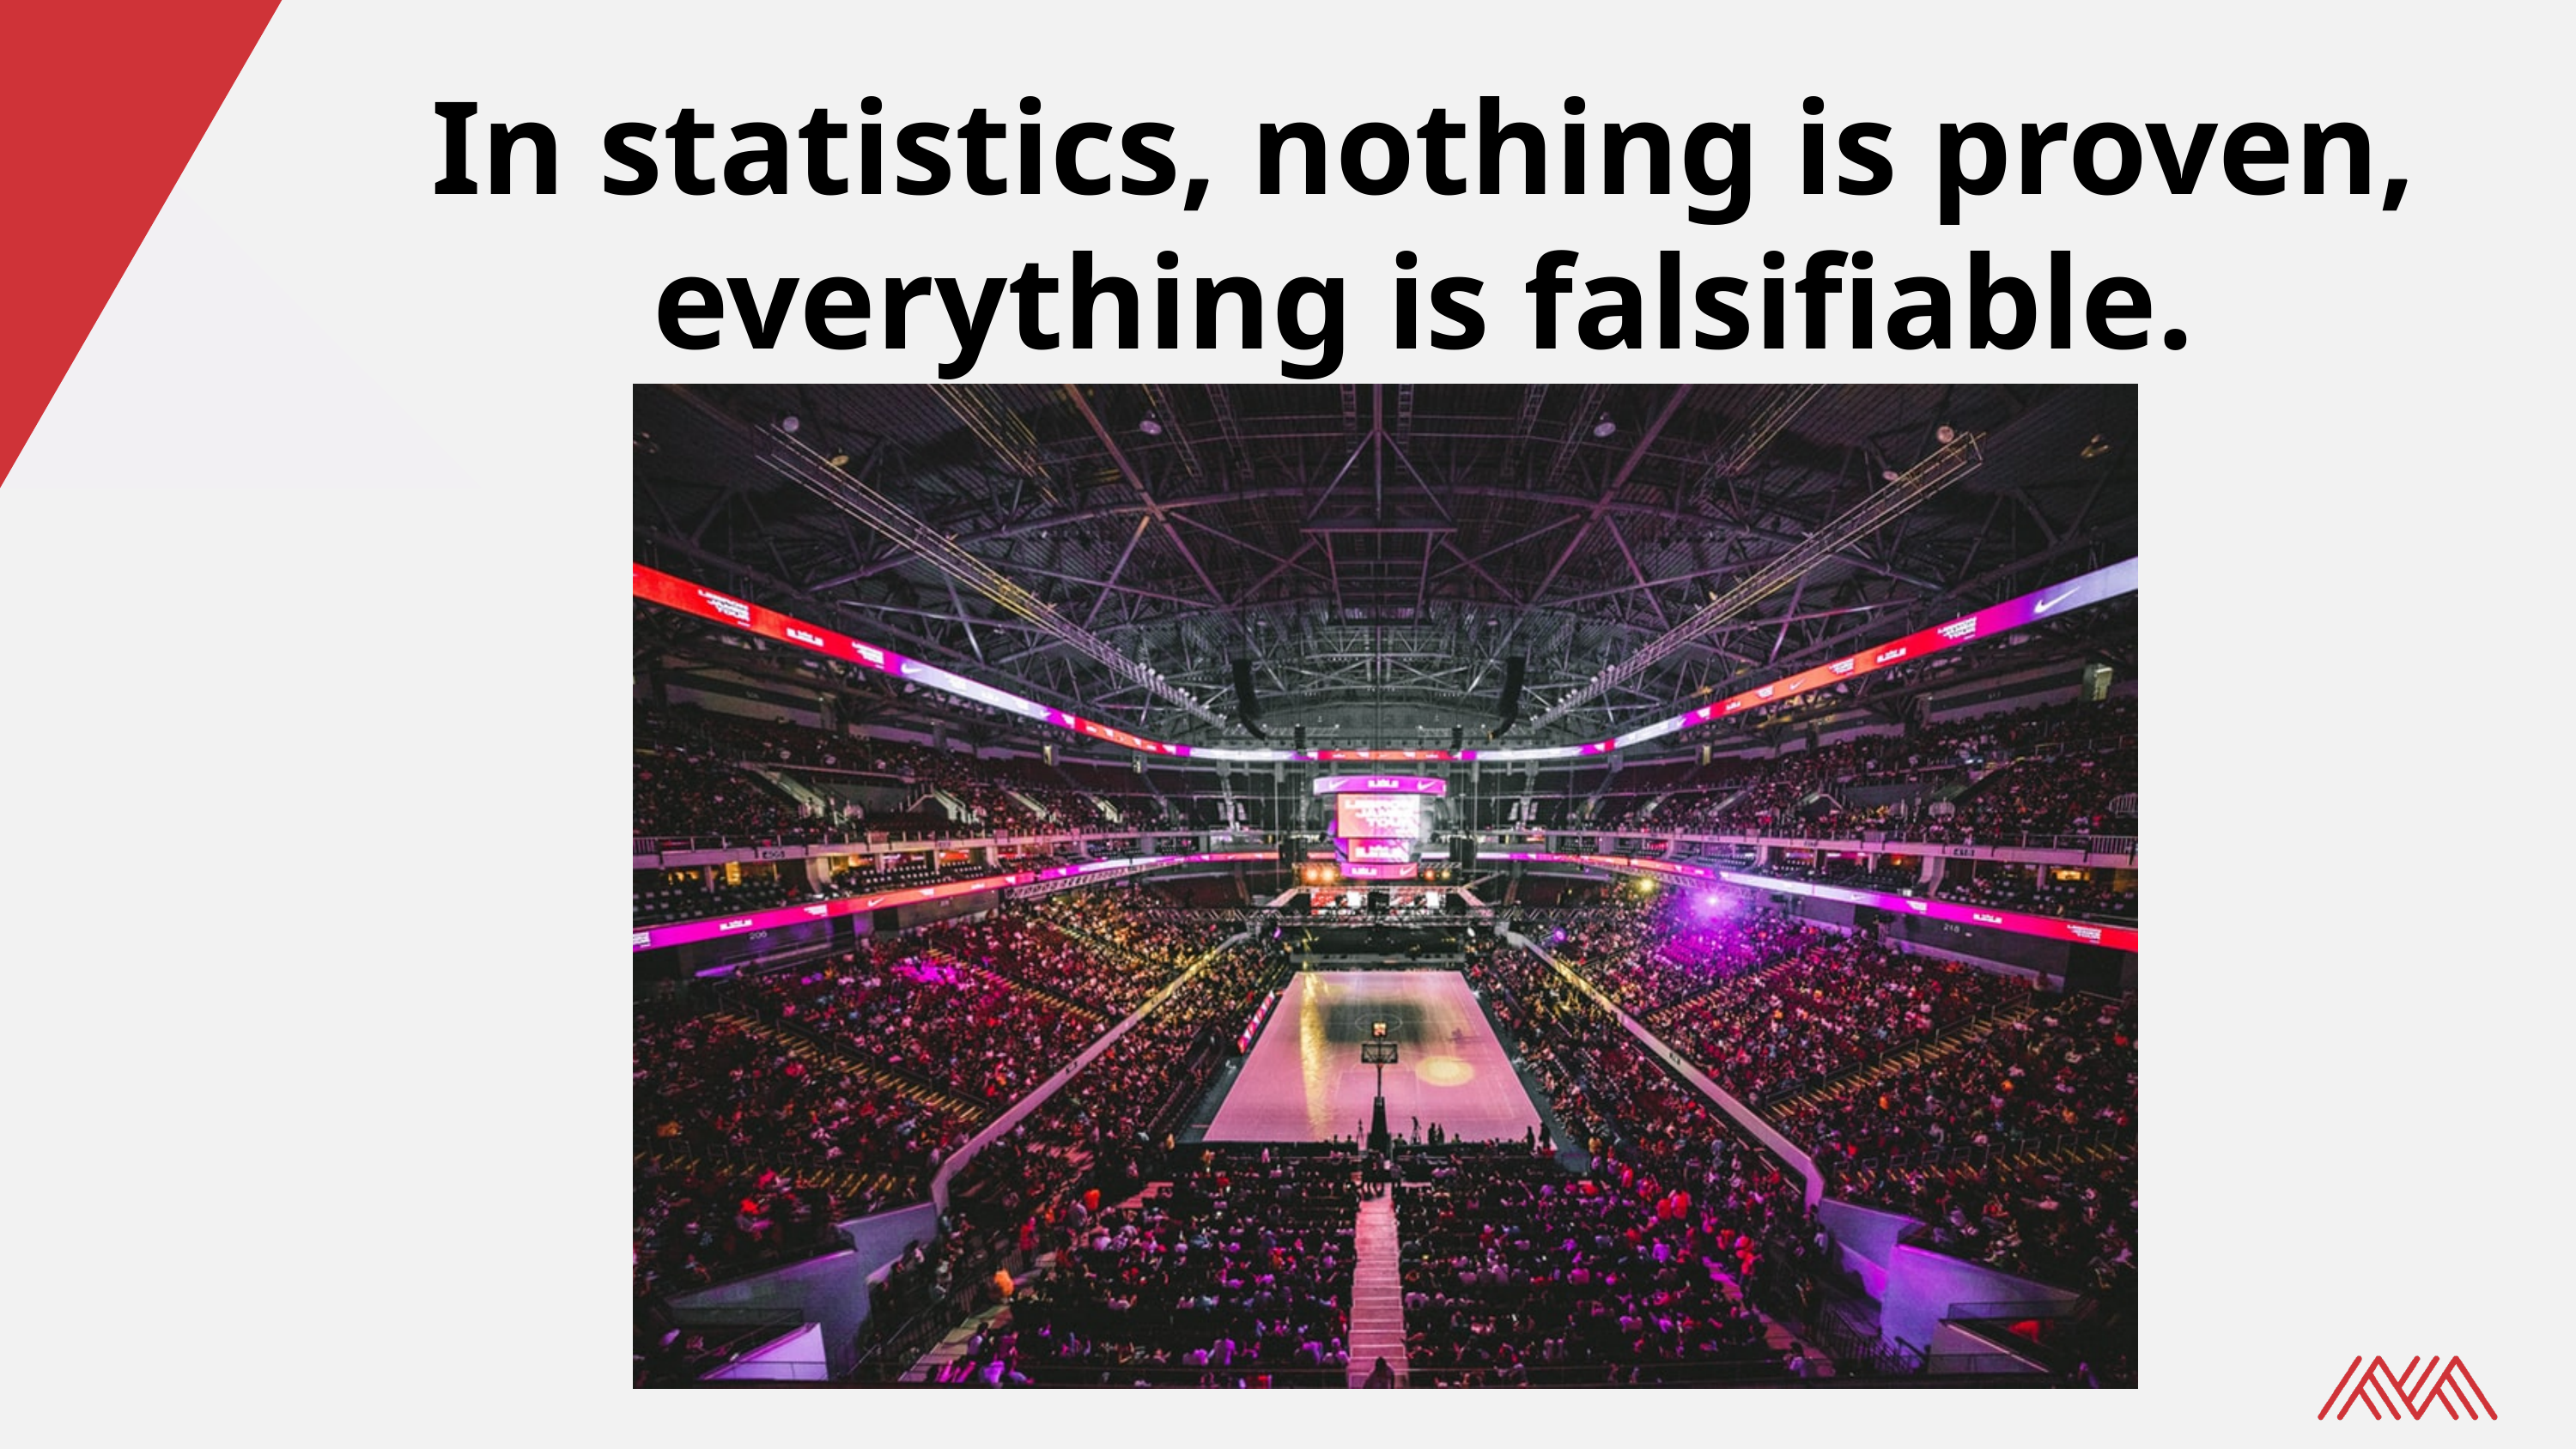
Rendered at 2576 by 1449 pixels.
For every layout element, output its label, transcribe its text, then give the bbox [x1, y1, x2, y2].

picture [633, 384, 2138, 1389]
text_box In statistics, nothing is proven, everything is falsifiable. [485, 58, 2551, 381]
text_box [302, 7, 483, 488]
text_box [0, 0, 298, 488]
picture [2266, 1304, 2551, 1422]
